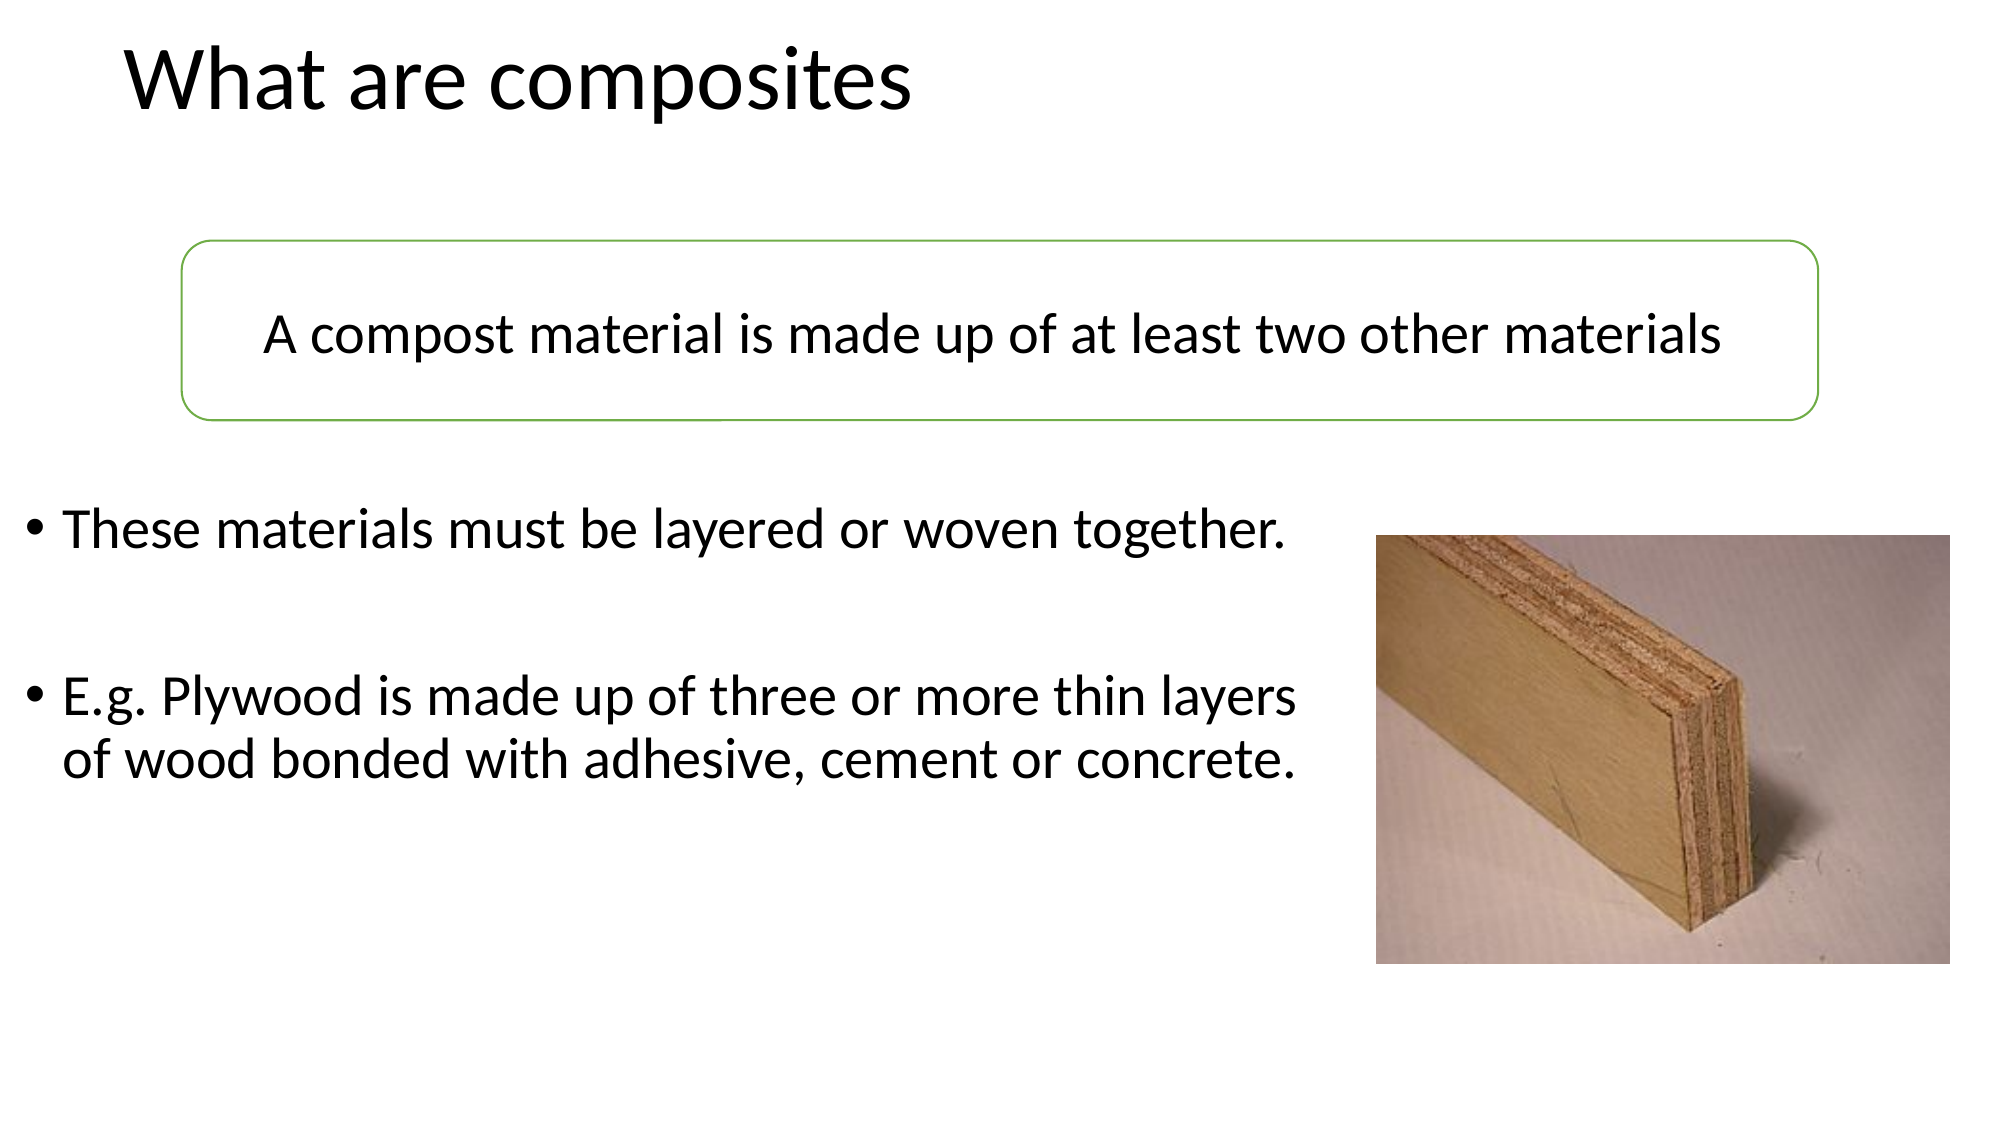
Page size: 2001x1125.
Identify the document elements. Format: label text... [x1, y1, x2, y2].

list These materials must be layered or woven together. E.g. Plywood is made up of three or more thin layers of wood bonded with adhesive, cement or concrete. [9, 490, 1322, 1125]
text_box A compost material is made up of at least two other materials [181, 240, 1819, 421]
picture [1376, 535, 1951, 964]
title What are composites [108, 0, 1834, 189]
